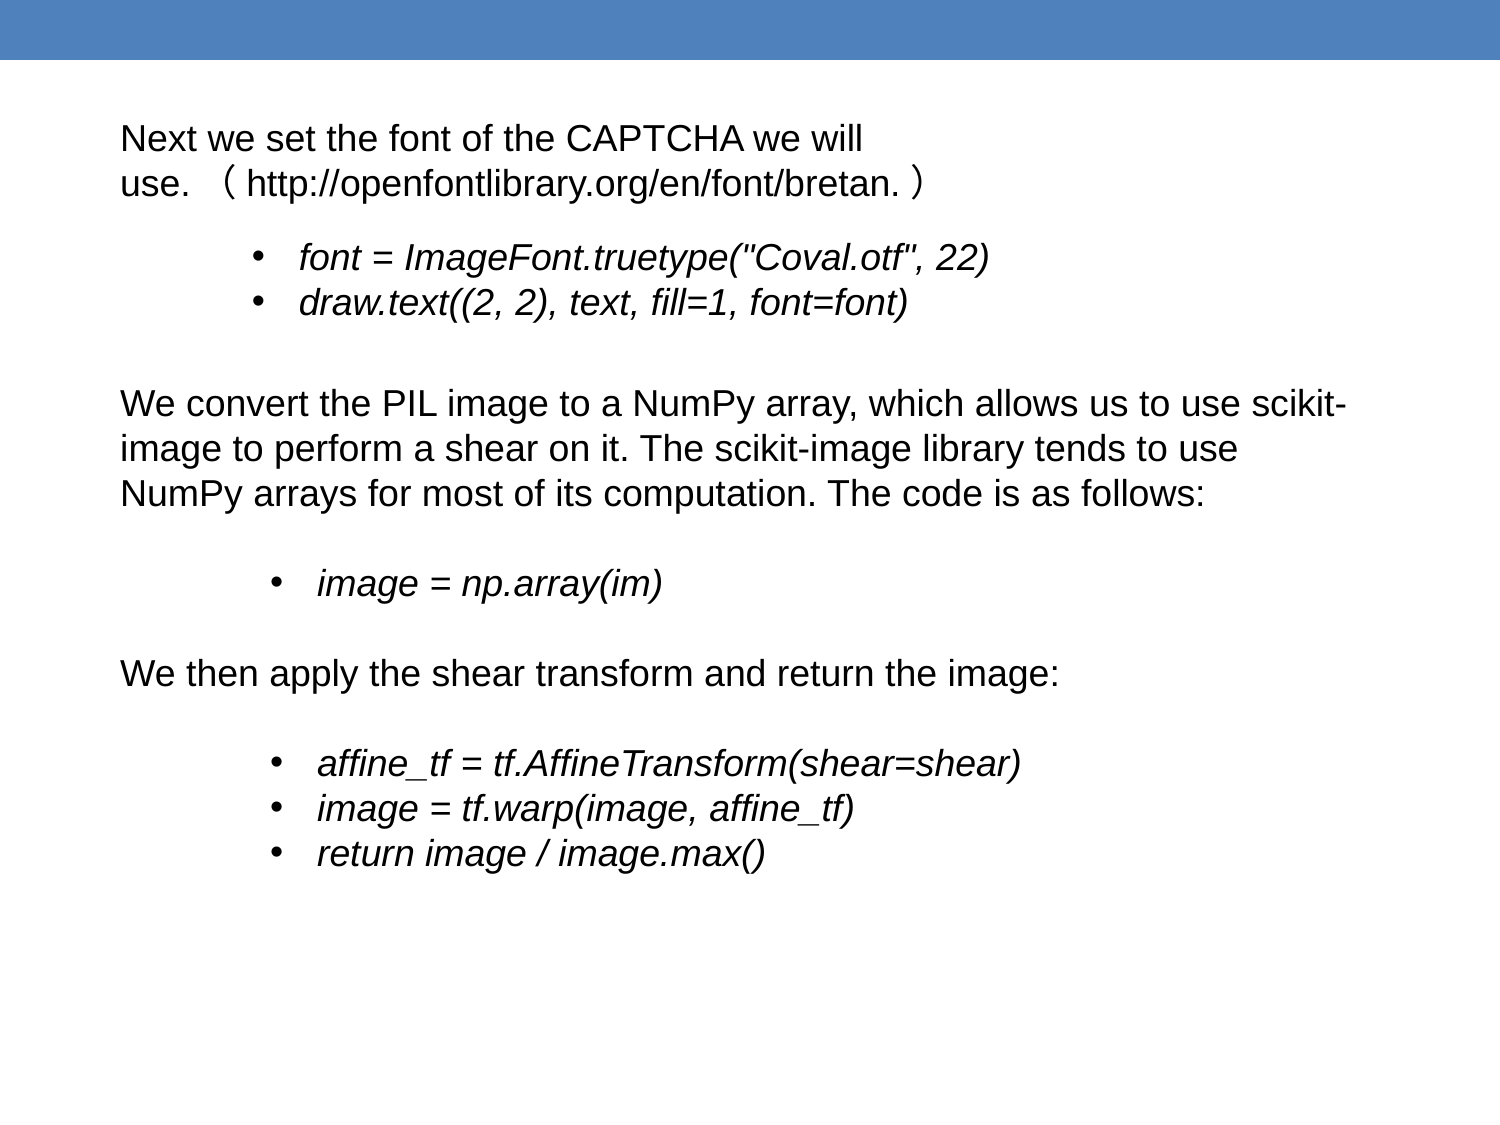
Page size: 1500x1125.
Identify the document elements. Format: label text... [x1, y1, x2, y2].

text_box We convert the PIL image to a NumPy array, which allows us to use scikit-image to perform a shear on it. The scikit-image library tends to use NumPy arrays for most of its computation. The code is as follows: image = np.array(im) We then apply the shear transform and return the image: affine_tf = tf.AffineTransform(shear=shear) image = tf.warp(image, affine_tf) return image / image.max() [105, 371, 1371, 882]
text_box Next we set the font of the CAPTCHA we will use.（http://openfontlibrary.org/en/font/bretan.） [105, 106, 1159, 212]
text_box font = ImageFont.truetype("Coval.otf", 22) draw.text((2, 2), text, fill=1, font=font) [237, 225, 1371, 331]
